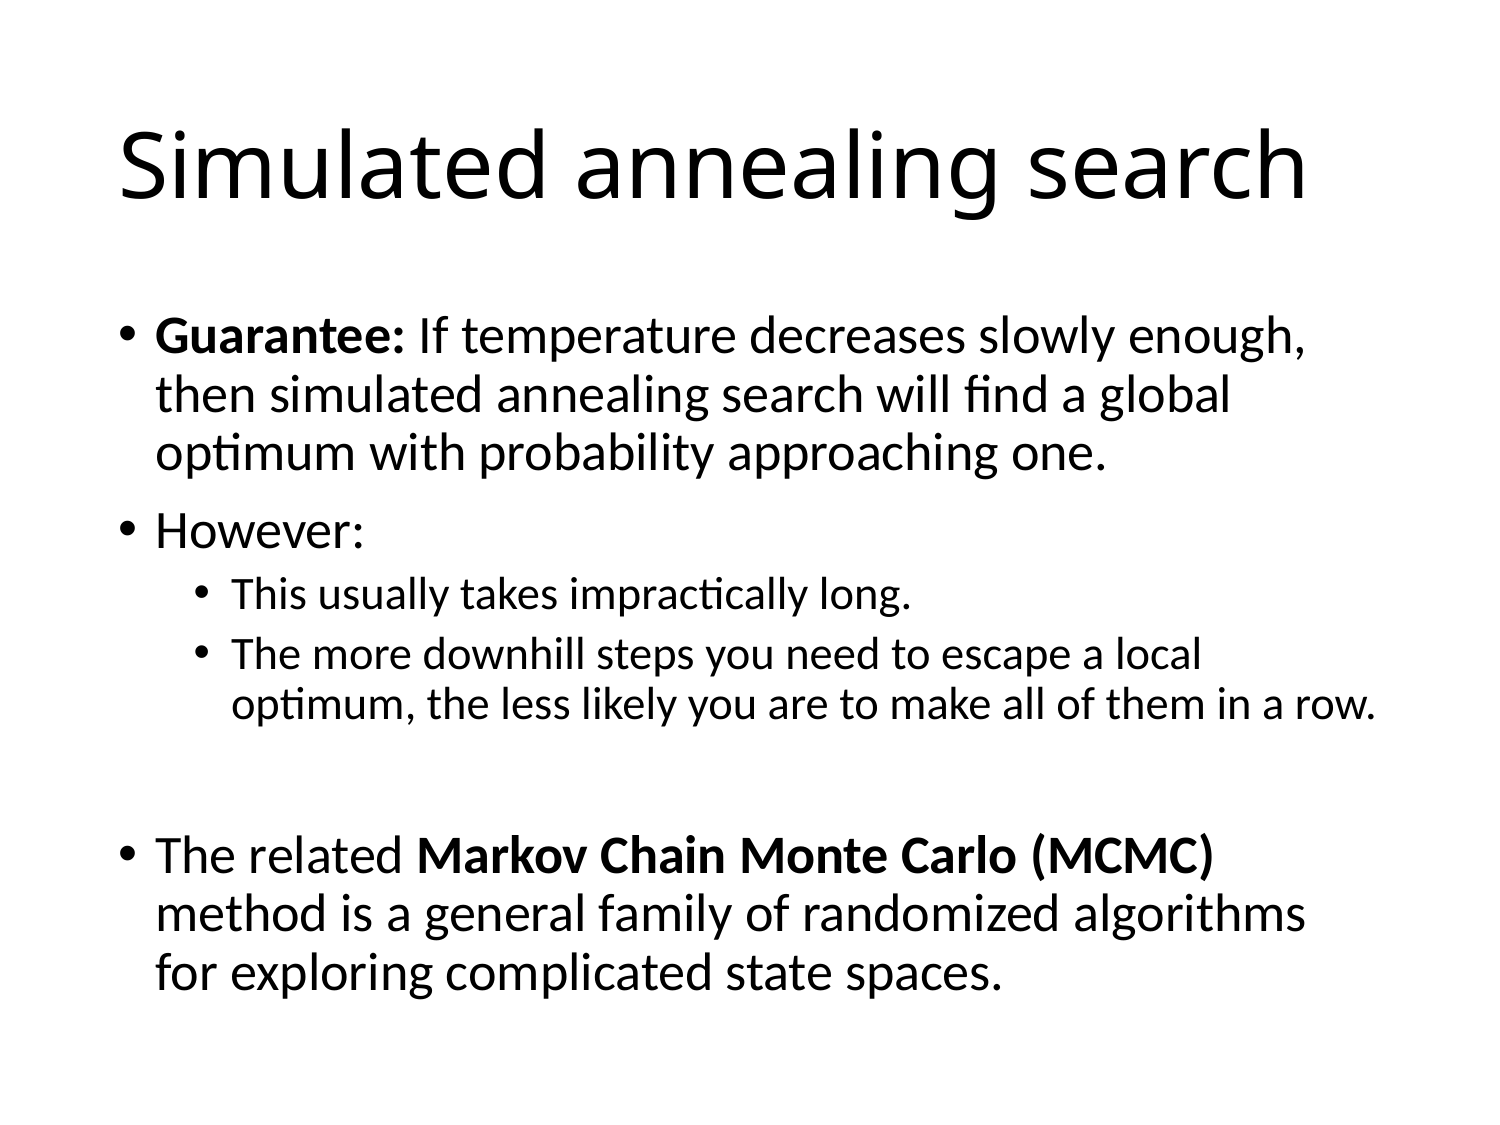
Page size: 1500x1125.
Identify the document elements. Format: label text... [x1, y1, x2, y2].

title Simulated annealing search [103, 59, 1397, 278]
list Guarantee: If temperature decreases slowly enough, then simulated annealing search will find a global optimum with probability approaching one. However: This usually takes impractically long. The more downhill steps you need to escape a local optimum, the less likely you are to make all of them in a row. The related Markov Chain Monte Carlo (MCMC) method is a general family of randomized algorithms for exploring complicated state spaces. [103, 299, 1397, 1014]
